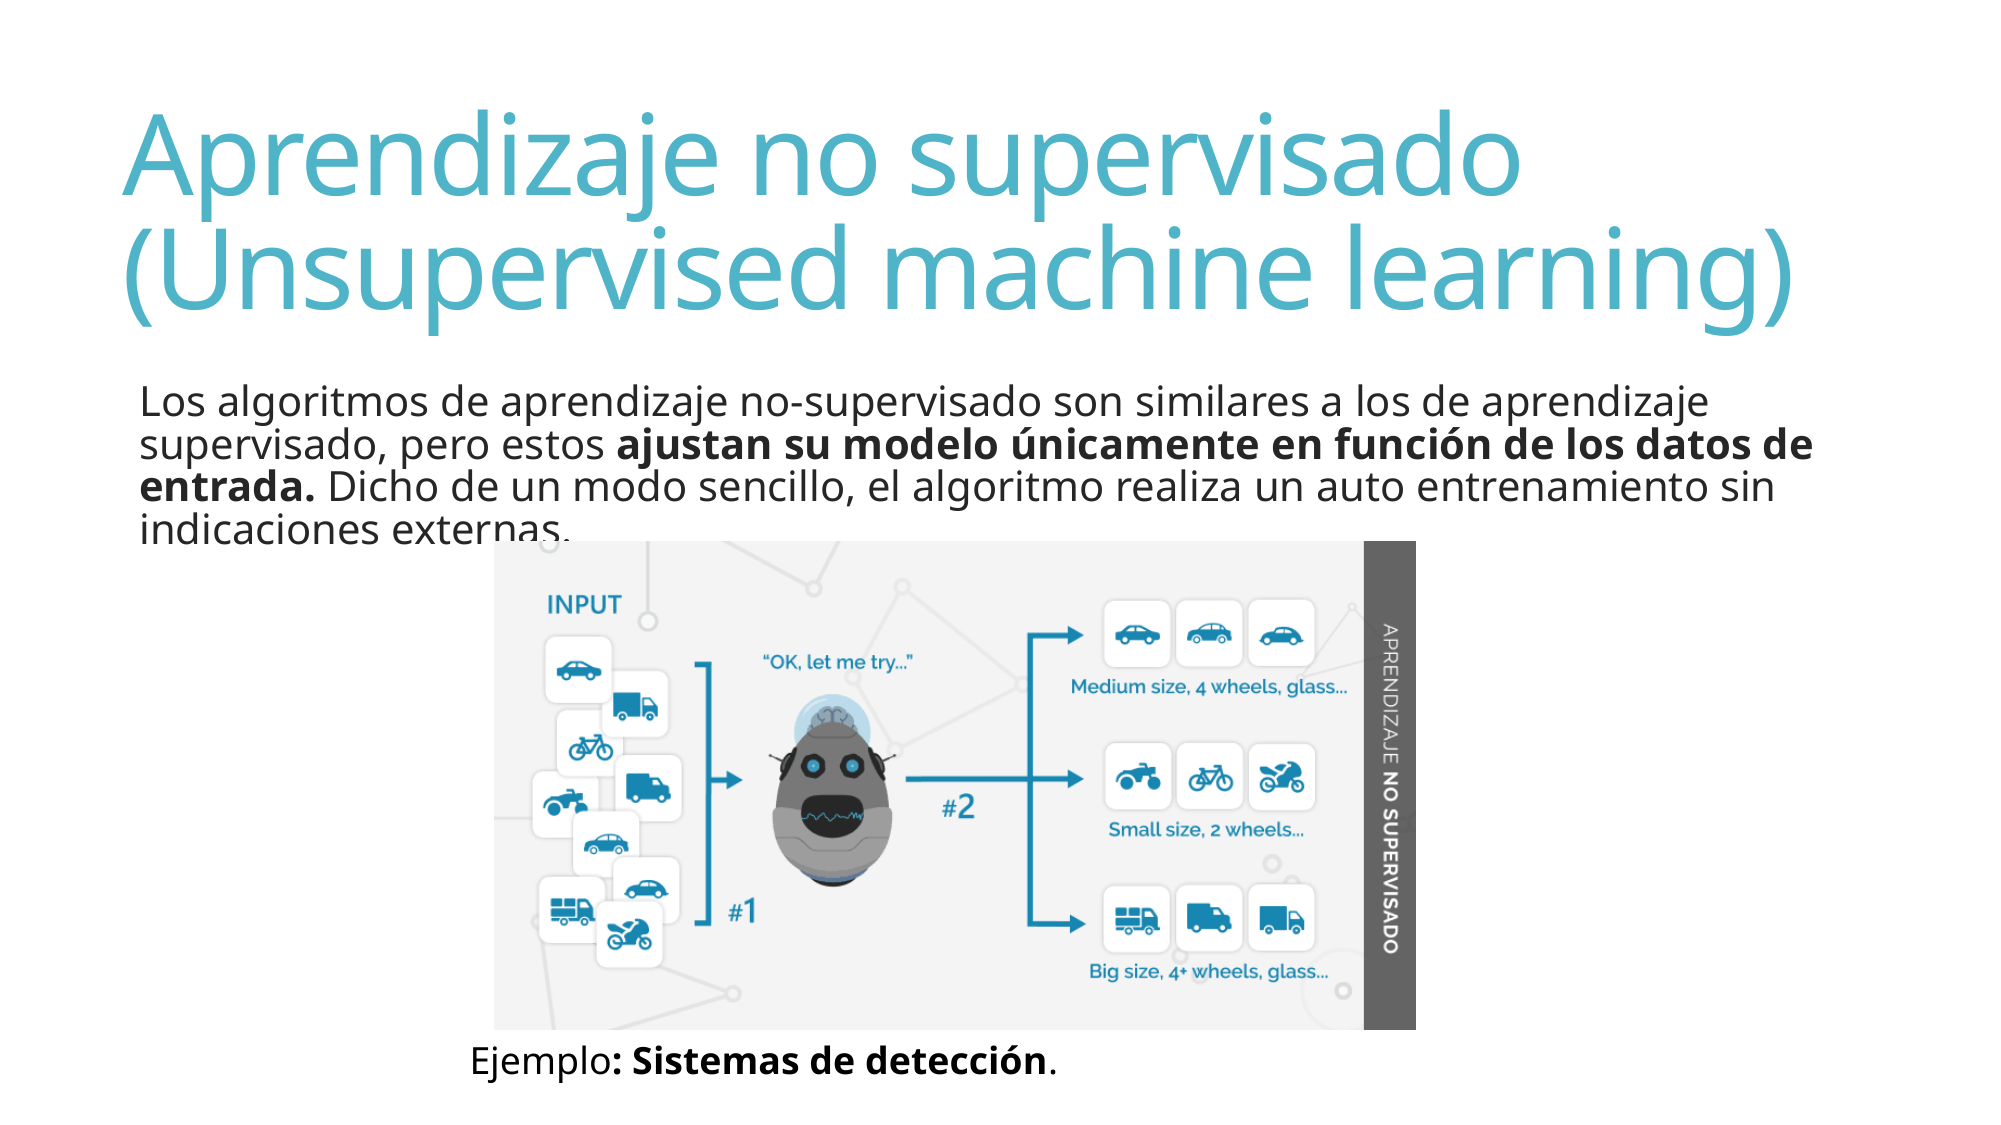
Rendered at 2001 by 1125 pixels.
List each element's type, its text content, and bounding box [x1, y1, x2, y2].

list Los algoritmos de aprendizaje no-supervisado son similares a los de aprendizaje supervisado, pero estos ajustan su modelo únicamente en función de los datos de entrada. Dicho de un modo sencillo, el algoritmo realiza un auto entrenamiento sin indicaciones externas. [109, 375, 1874, 600]
text_box Ejemplo: Sistemas de detección. [454, 1029, 1455, 1090]
title Aprendizaje no supervisado (Unsupervised machine learning) [107, 81, 1875, 354]
picture [494, 541, 1416, 1031]
